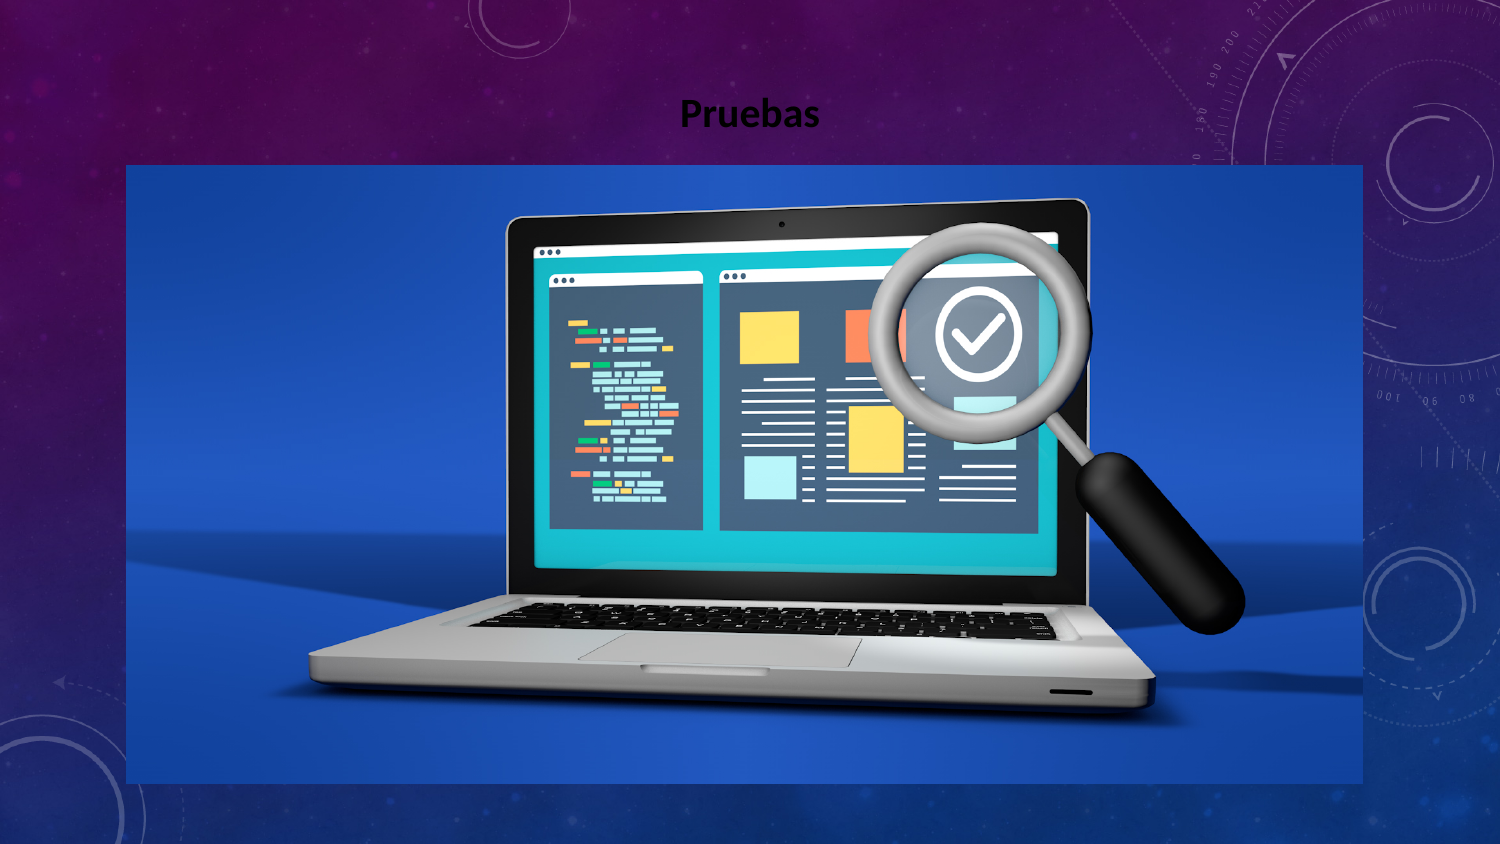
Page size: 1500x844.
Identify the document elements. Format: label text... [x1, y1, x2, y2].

picture [0, 0, 1500, 844]
text_box Pruebas [436, 45, 1064, 151]
